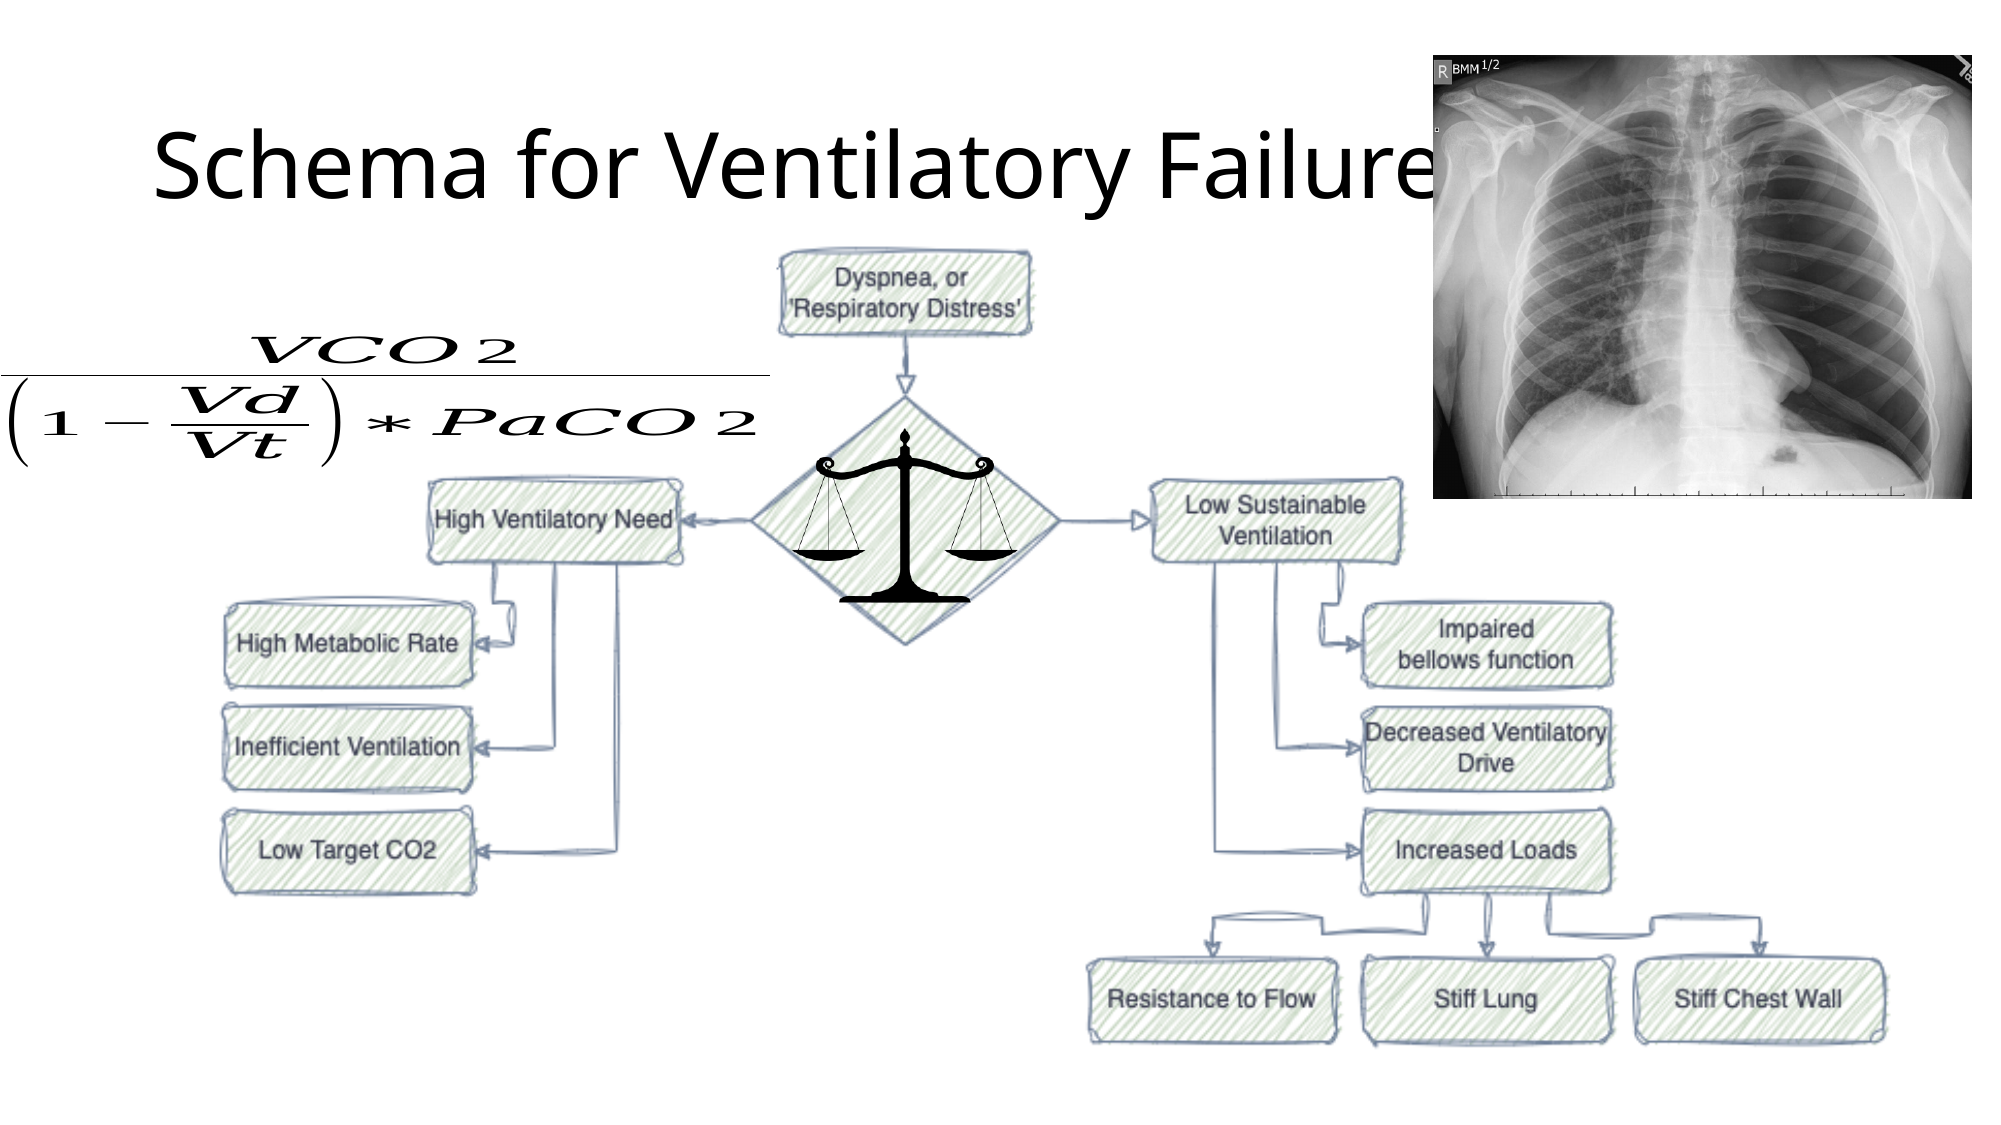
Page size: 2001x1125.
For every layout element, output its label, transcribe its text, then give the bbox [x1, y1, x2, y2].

picture [214, 55, 1972, 1066]
title Schema for Ventilatory Failure [137, 59, 1433, 278]
